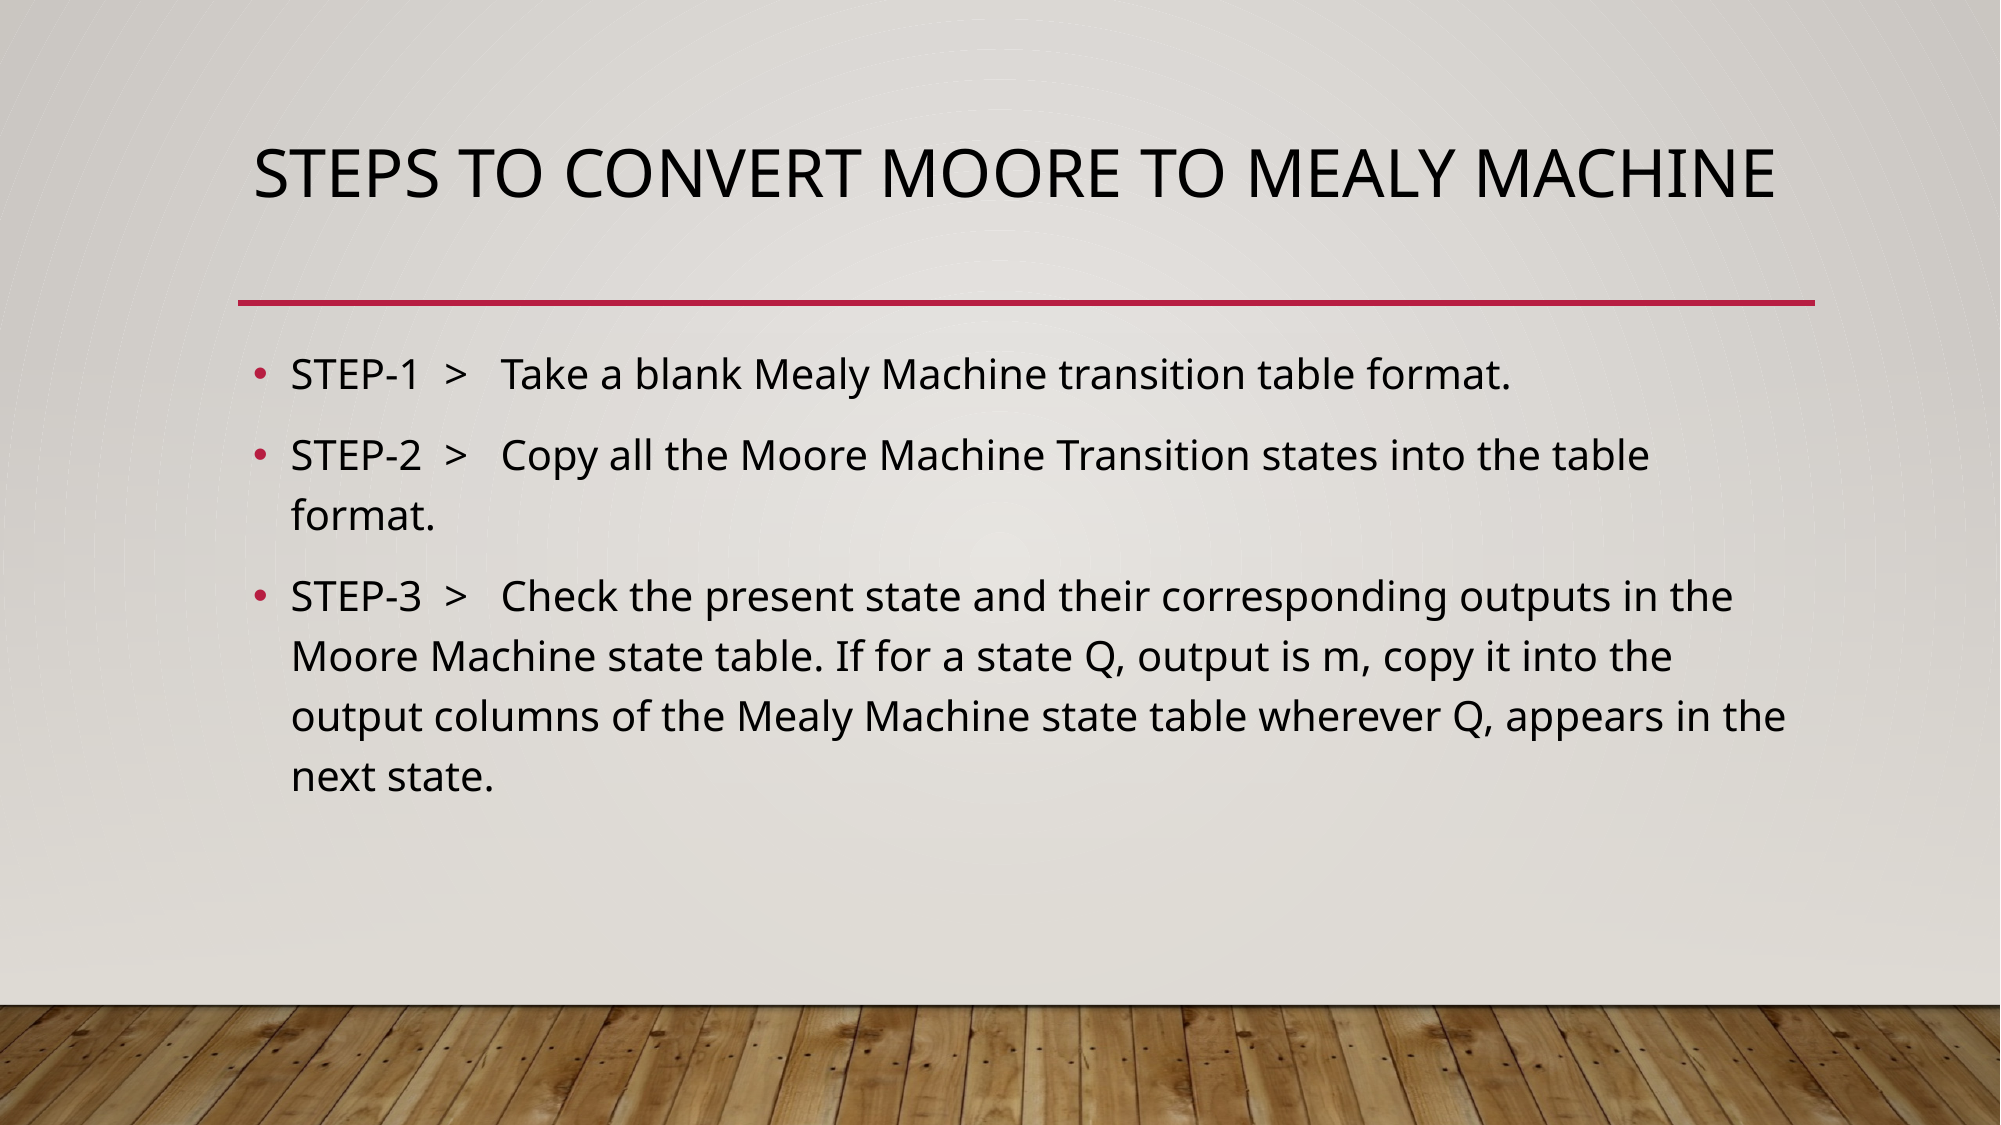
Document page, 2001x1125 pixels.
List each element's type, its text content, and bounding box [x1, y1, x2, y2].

picture [0, 1005, 2000, 1125]
list STEP-1 > Take a blank Mealy Machine transition table format. STEP-2 > Copy all the Moore Machine Transition states into the table format. STEP-3 > Check the present state and their corresponding outputs in the Moore Machine state table. If for a state Q, output is m, copy it into the output columns of the Mealy Machine state table wherever Q, appears in the next state. [238, 330, 1814, 897]
title Steps to convert moore to mealy machine [238, 131, 1814, 305]
